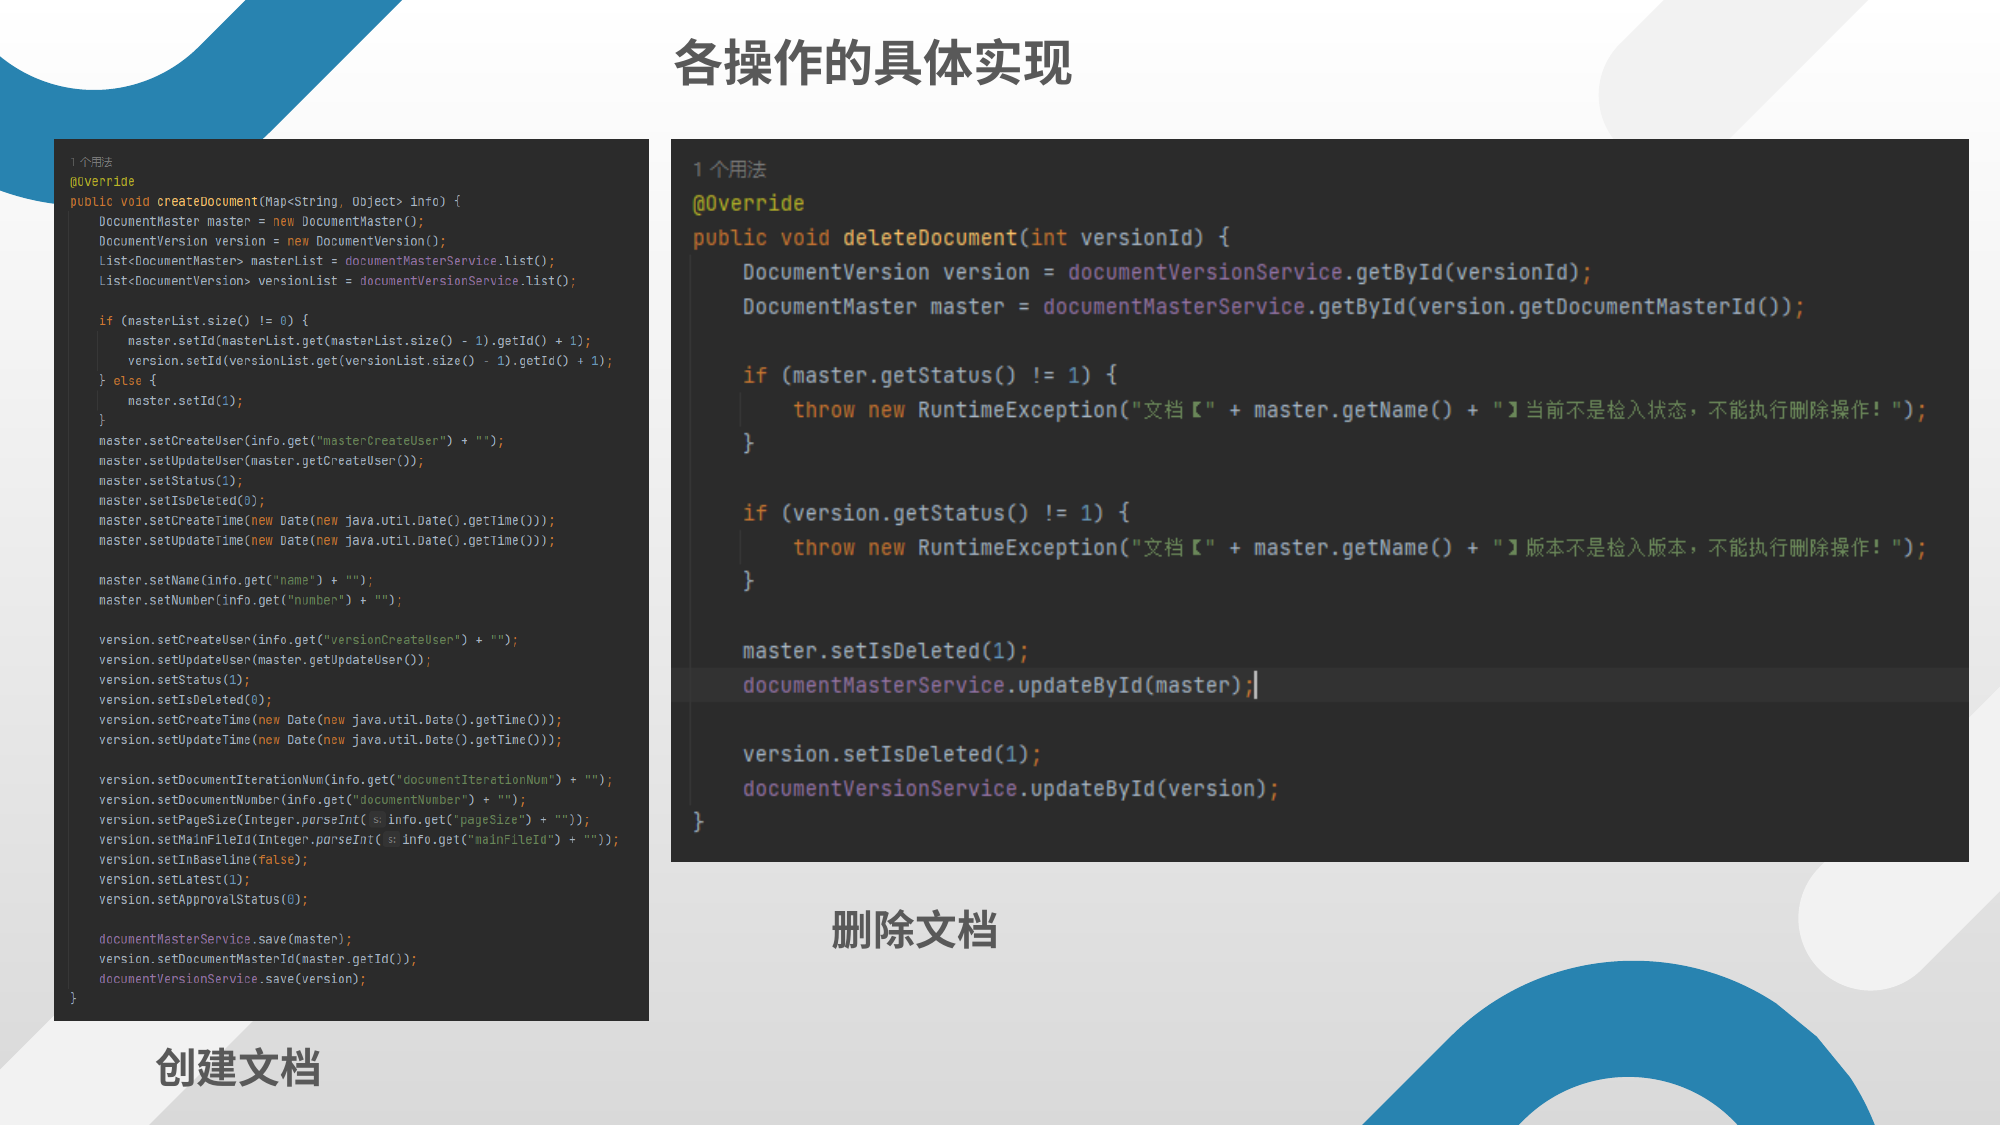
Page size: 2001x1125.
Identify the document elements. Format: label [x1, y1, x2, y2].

text_box [0, 0, 2000, 1125]
picture [54, 139, 649, 1021]
picture [671, 139, 1969, 862]
